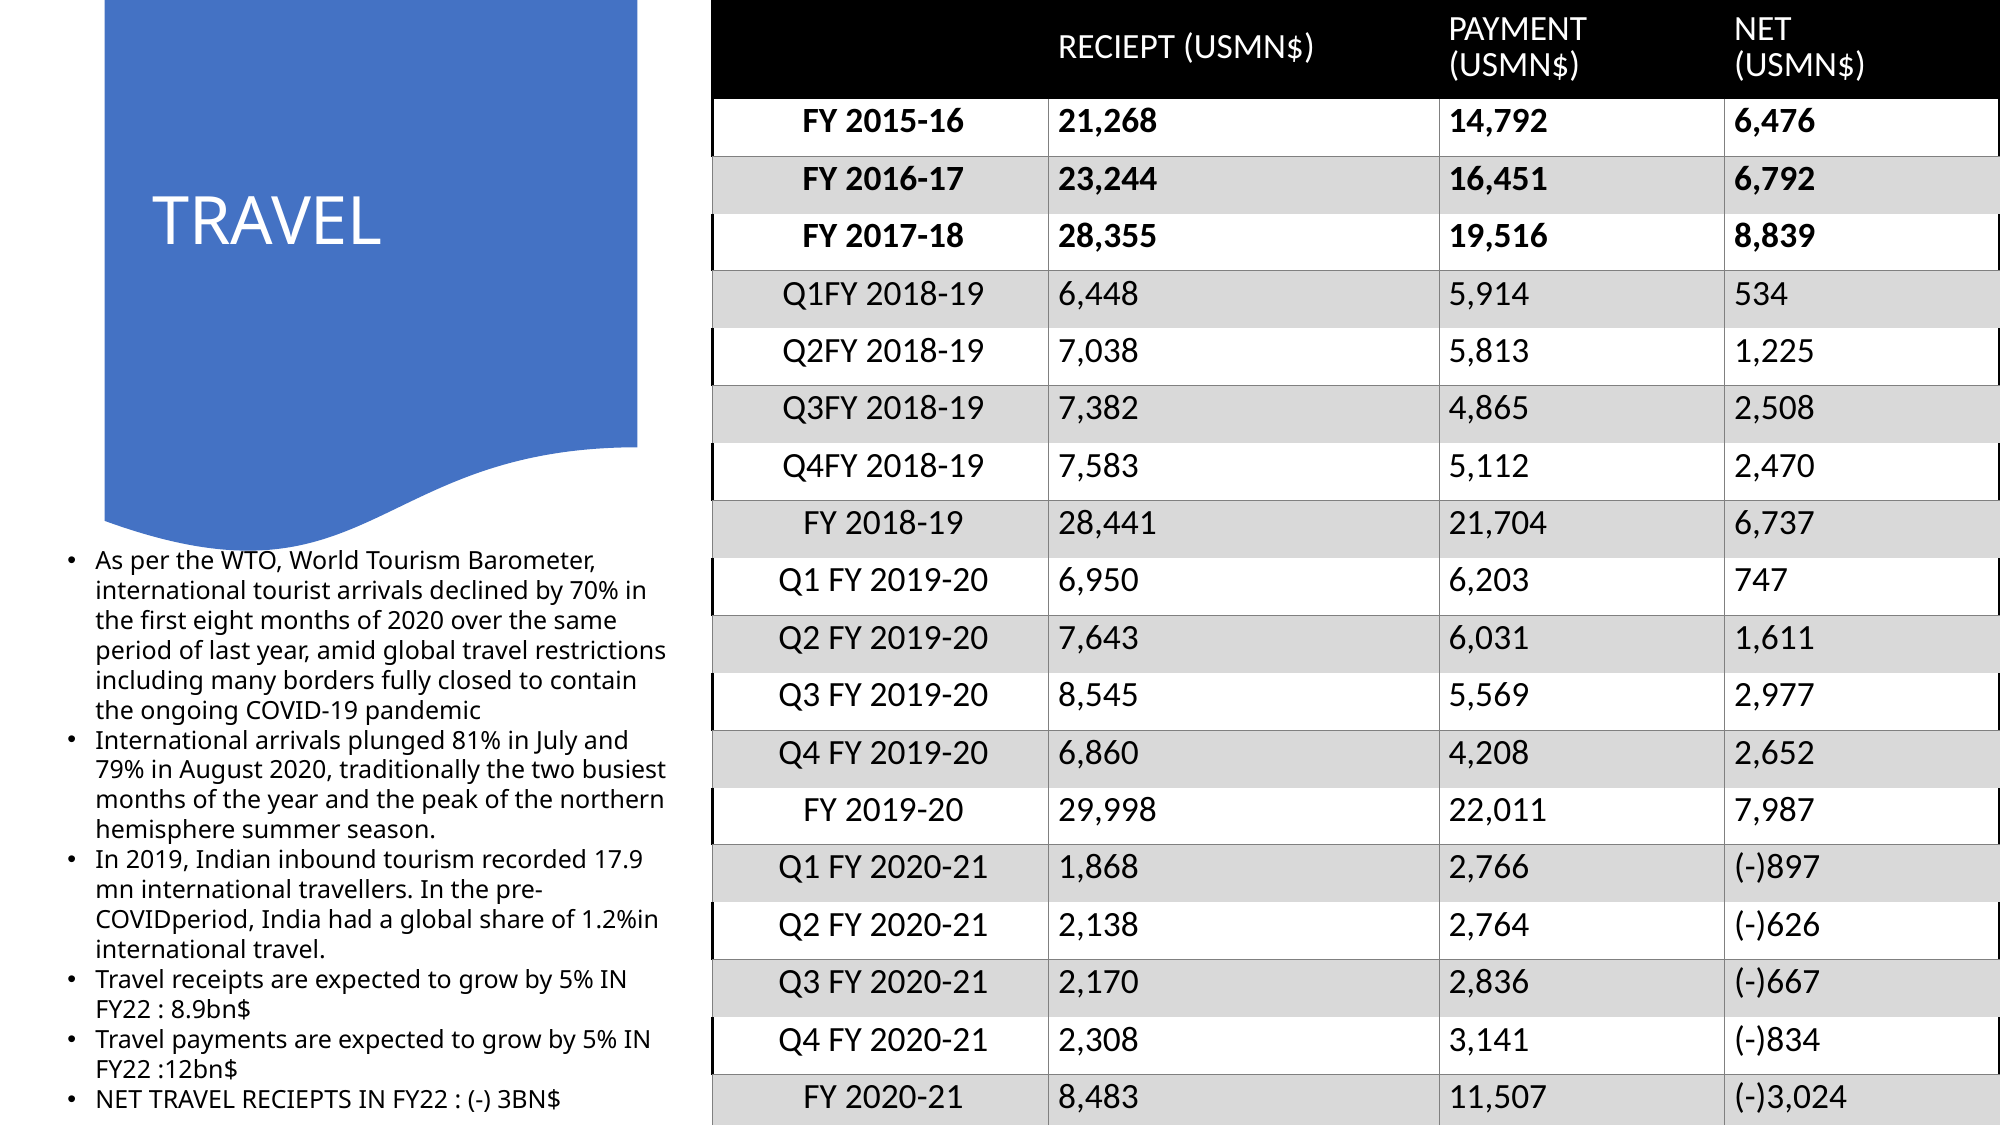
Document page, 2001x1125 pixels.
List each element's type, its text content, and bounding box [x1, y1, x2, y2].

table_cell 28,355 [1049, 214, 1439, 270]
table_cell 23,244 [1049, 157, 1439, 214]
table_cell 2,308 [1049, 1017, 1439, 1074]
table_header NET (USMN$) [1725, 1, 2000, 99]
table_cell 19,516 [1440, 214, 1724, 270]
table_cell 5,112 [1440, 443, 1724, 500]
table_cell 6,950 [1049, 558, 1439, 615]
text_box [103, 0, 639, 537]
table_cell (-)3,024 [1725, 1075, 2000, 1125]
table_cell 6,860 [1049, 731, 1439, 788]
table_cell Q4FY 2018-19 [714, 443, 1048, 500]
table_cell Q4 FY 2019-20 [713, 731, 1048, 788]
table_cell 7,987 [1725, 788, 1998, 844]
table_cell Q1FY 2018-19 [713, 271, 1048, 328]
table_cell 747 [1725, 558, 1998, 615]
table_cell FY 2016-17 [713, 157, 1048, 214]
table_cell Q2FY 2018-19 [714, 328, 1048, 385]
text_box As per the WTO, World Tourism Barometer, international tourist arrivals declined by 70% in the first eight months of 2020 over the same period of last year, amid global travel restrictions including many borders fully closed to contain the ongoing COVID-19 pandemic International arrivals plunged 81% in July and 79% in August 2020, traditionally the two busiest months of the year and the peak of the northern hemisphere summer season. In 2019, Indian inbound tourism recorded 17.9 mn international travellers. In the pre-COVIDperiod, India had a global share of 1.2%in international travel. Travel receipts are expected to grow by 5% IN FY22 : 8.9bn$ Travel payments are expected to grow by 5% IN FY22 :12bn$ NET TRAVEL RECIEPTS IN FY22 : (-) 3BN$ [52, 537, 689, 1121]
table_cell 2,836 [1440, 960, 1724, 1017]
table_cell (-)834 [1725, 1017, 1998, 1074]
table_cell Q1 FY 2020-21 [713, 845, 1048, 902]
table_cell 6,737 [1725, 501, 2000, 558]
table_cell 6,203 [1440, 558, 1724, 615]
table_cell (-)626 [1725, 902, 1998, 959]
table_cell 6,448 [1049, 271, 1439, 328]
table_cell 7,038 [1049, 328, 1439, 385]
table_cell FY 2017-18 [714, 214, 1048, 270]
table_cell Q2 FY 2019-20 [713, 616, 1048, 673]
table_cell 2,766 [1440, 845, 1724, 902]
table_cell 1,225 [1725, 328, 1998, 385]
table_cell 7,643 [1049, 616, 1439, 673]
table_cell 4,865 [1440, 386, 1724, 443]
table_cell Q3 FY 2020-21 [713, 960, 1048, 1017]
table_cell 2,138 [1049, 902, 1439, 959]
table_cell 16,451 [1440, 157, 1724, 214]
table_cell 21,268 [1049, 99, 1439, 156]
table_cell 8,483 [1049, 1075, 1439, 1125]
table_cell 14,792 [1440, 99, 1724, 156]
table_cell 534 [1725, 271, 2000, 328]
table_cell Q2 FY 2020-21 [714, 902, 1048, 959]
table_cell FY 2020-21 [713, 1075, 1048, 1125]
table_cell FY 2019-20 [714, 788, 1048, 844]
table_cell 1,611 [1725, 616, 2000, 673]
table_cell 3,141 [1440, 1017, 1724, 1074]
table_header RECIEPT (USMN$) [1049, 1, 1439, 99]
table_cell FY 2018-19 [713, 501, 1048, 558]
table_cell 6,031 [1440, 616, 1724, 673]
table_cell (-)667 [1725, 960, 2000, 1017]
table_cell 6,476 [1725, 99, 1998, 156]
table_cell 2,508 [1725, 386, 2000, 443]
table_cell 8,545 [1049, 673, 1439, 730]
table_cell 2,470 [1725, 443, 1998, 500]
title TRAVEL [137, 28, 604, 417]
table_cell 1,868 [1049, 845, 1439, 902]
table_header PAYMENT (USMN$) [1439, 1, 1725, 99]
table_cell 6,792 [1725, 157, 2000, 214]
table_cell (-)897 [1725, 845, 2000, 902]
table_cell Q3FY 2018-19 [713, 386, 1048, 443]
table_cell 5,914 [1440, 271, 1724, 328]
table_cell 5,569 [1440, 673, 1724, 730]
table_cell 29,998 [1049, 788, 1439, 844]
table_cell 2,977 [1725, 673, 1998, 730]
table_cell 5,813 [1440, 328, 1724, 385]
table_cell 28,441 [1049, 501, 1439, 558]
table_cell 2,652 [1725, 731, 2000, 788]
table_cell Q4 FY 2020-21 [714, 1017, 1048, 1074]
table_cell Q1 FY 2019-20 [714, 558, 1048, 615]
table_cell 7,382 [1049, 386, 1439, 443]
table_cell FY 2015-16 [714, 99, 1048, 156]
table_cell 4,208 [1440, 731, 1724, 788]
table_cell 22,011 [1440, 788, 1724, 844]
table_cell 8,839 [1725, 214, 1998, 270]
table_cell Q3 FY 2019-20 [714, 673, 1048, 730]
table_cell 2,764 [1440, 902, 1724, 959]
table_cell 11,507 [1440, 1075, 1724, 1125]
table_cell 2,170 [1049, 960, 1439, 1017]
table_header [714, 1, 1049, 99]
table_cell 7,583 [1049, 443, 1439, 500]
table_cell 21,704 [1440, 501, 1724, 558]
